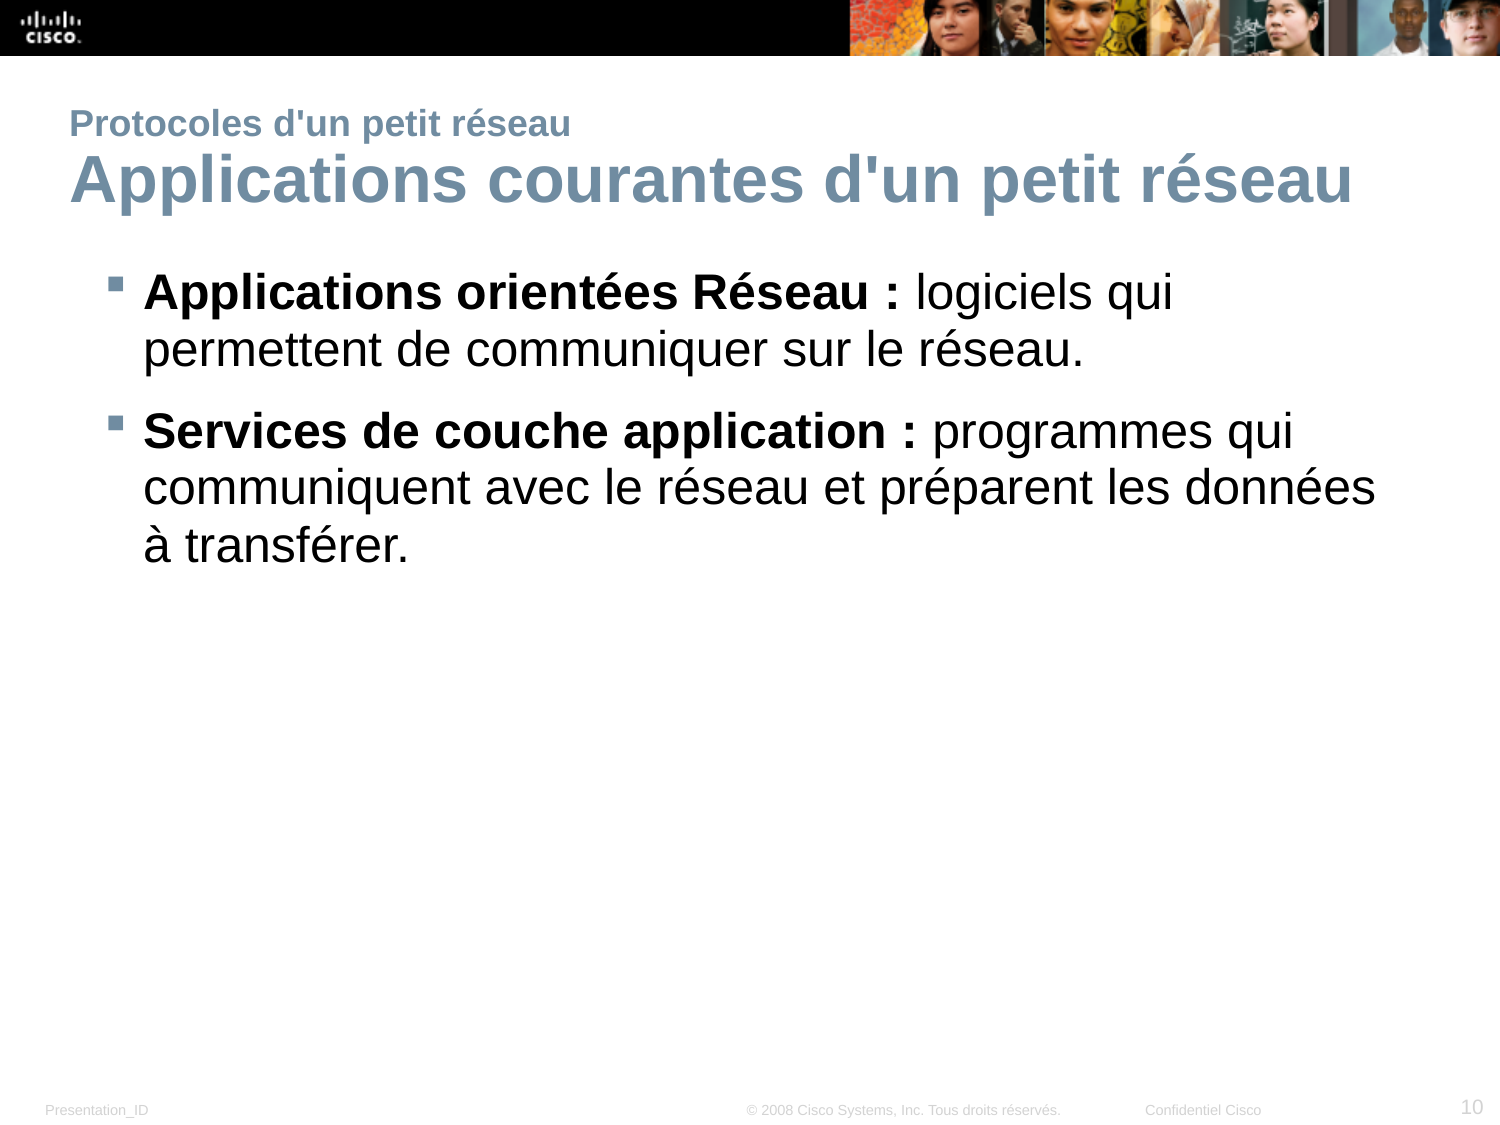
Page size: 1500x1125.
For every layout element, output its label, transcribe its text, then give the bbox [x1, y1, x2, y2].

list Applications orientées Réseau : logiciels qui permettent de communiquer sur le réseau. Services de couche application : programmes qui communiquent avec le réseau et préparent les données à transférer. [90, 256, 1394, 843]
title Protocoles d'un petit réseau Applications courantes d'un petit réseau [55, 80, 1444, 224]
picture [0, 0, 1500, 56]
